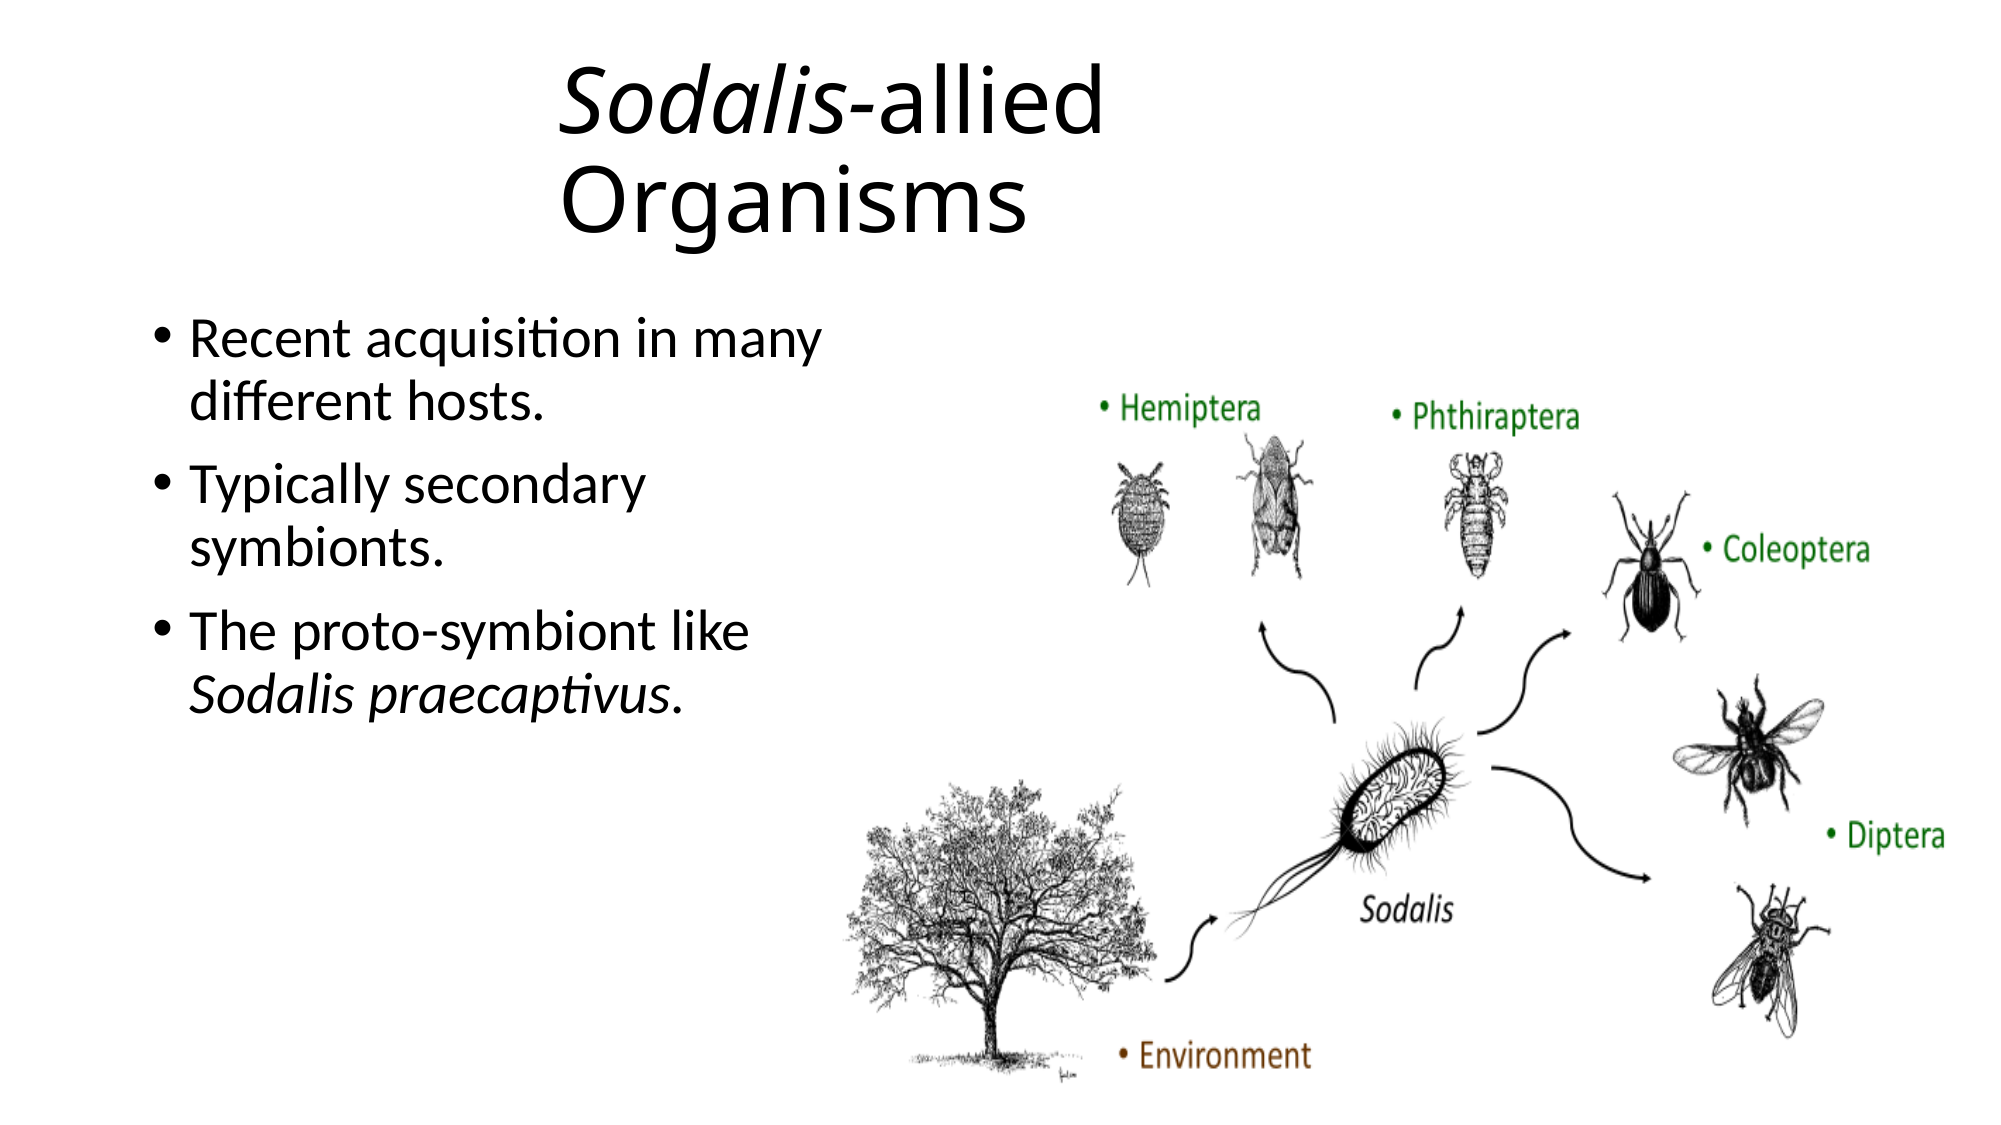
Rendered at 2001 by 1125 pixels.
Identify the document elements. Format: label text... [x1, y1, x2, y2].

title Sodalis-allied Organisms [543, 44, 1487, 263]
list Recent acquisition in many different hosts. Typically secondary symbionts. The proto-symbiont like Sodalis praecaptivus. [137, 299, 840, 743]
picture [840, 277, 1968, 1085]
